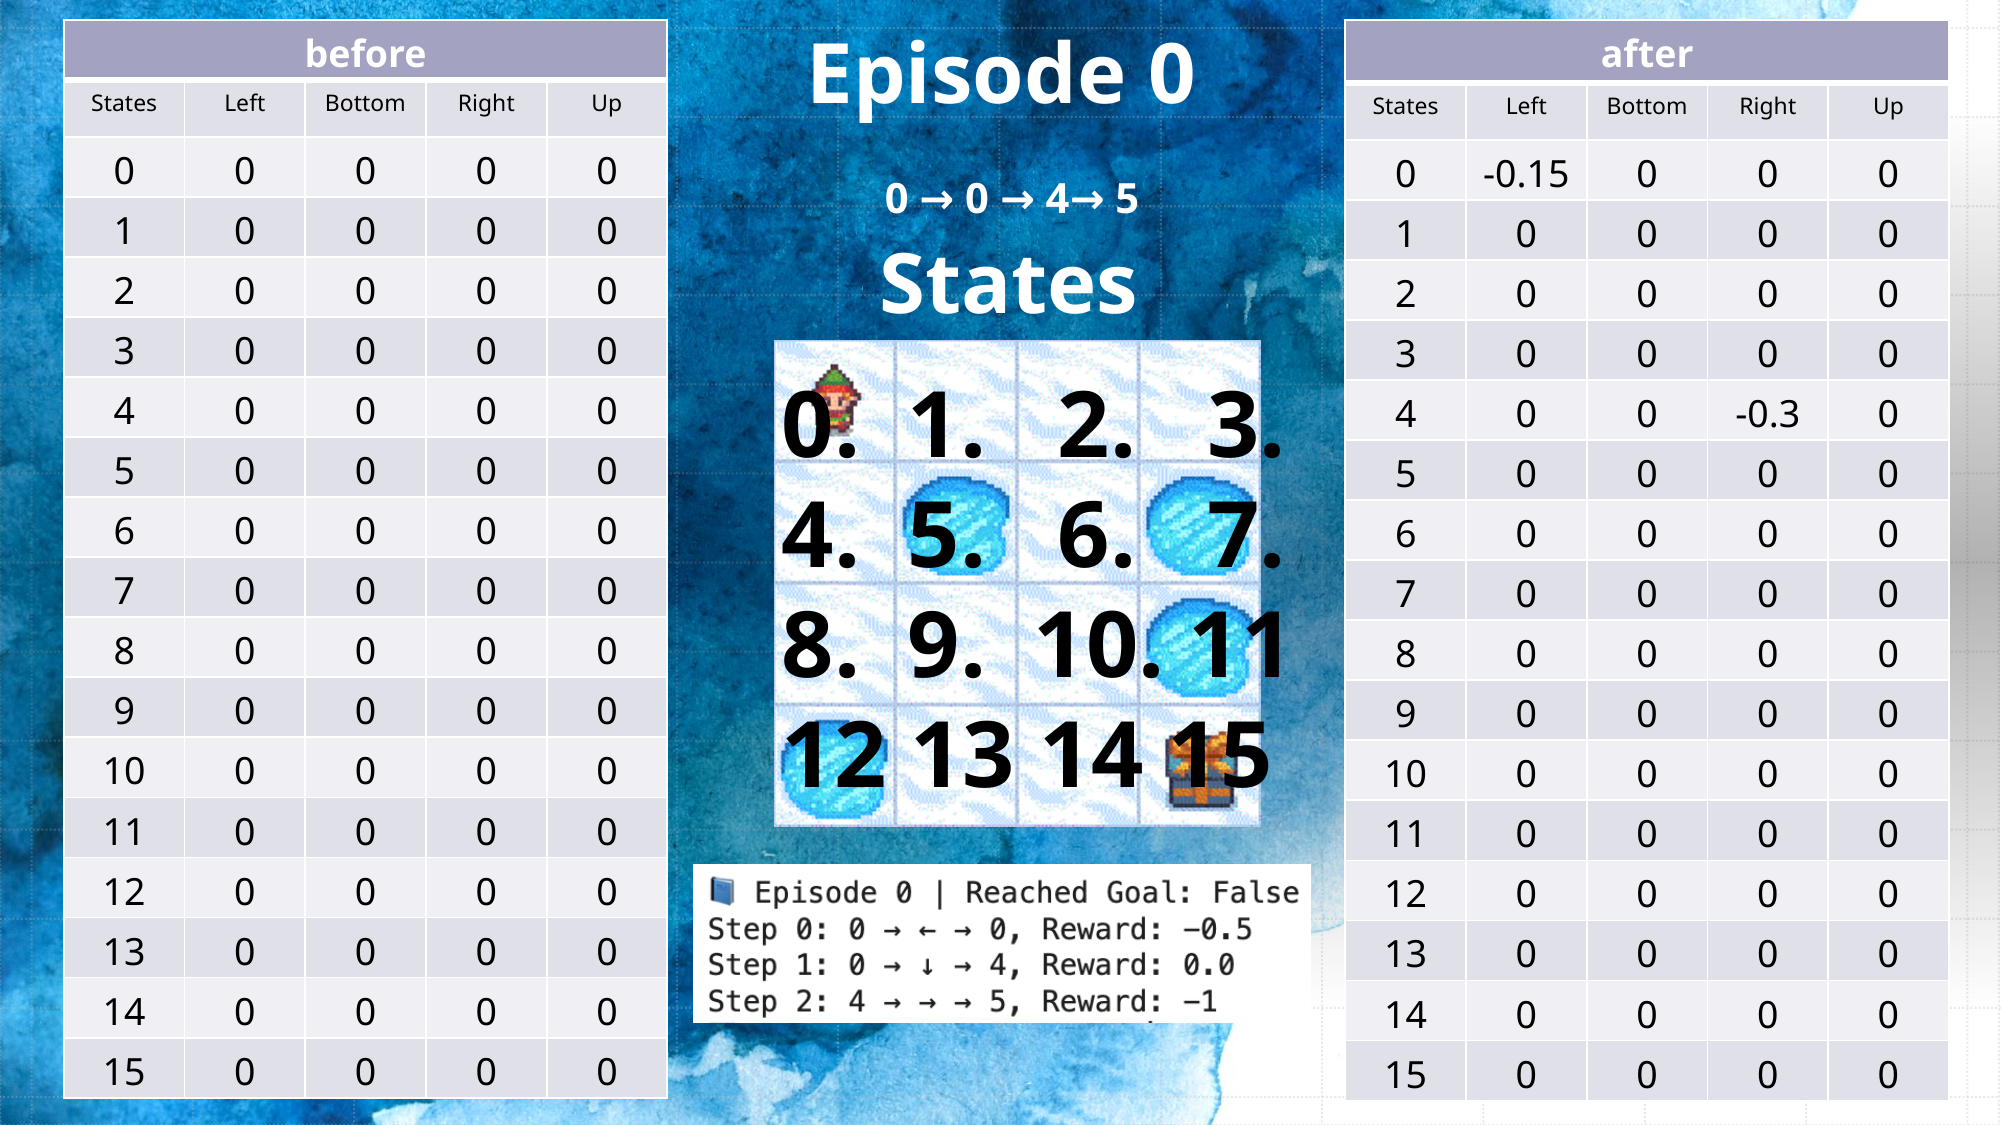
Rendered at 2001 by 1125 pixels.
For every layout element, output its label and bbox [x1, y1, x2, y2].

picture [693, 864, 1311, 1023]
picture [774, 340, 1261, 827]
text_box [0, 0, 2000, 1125]
